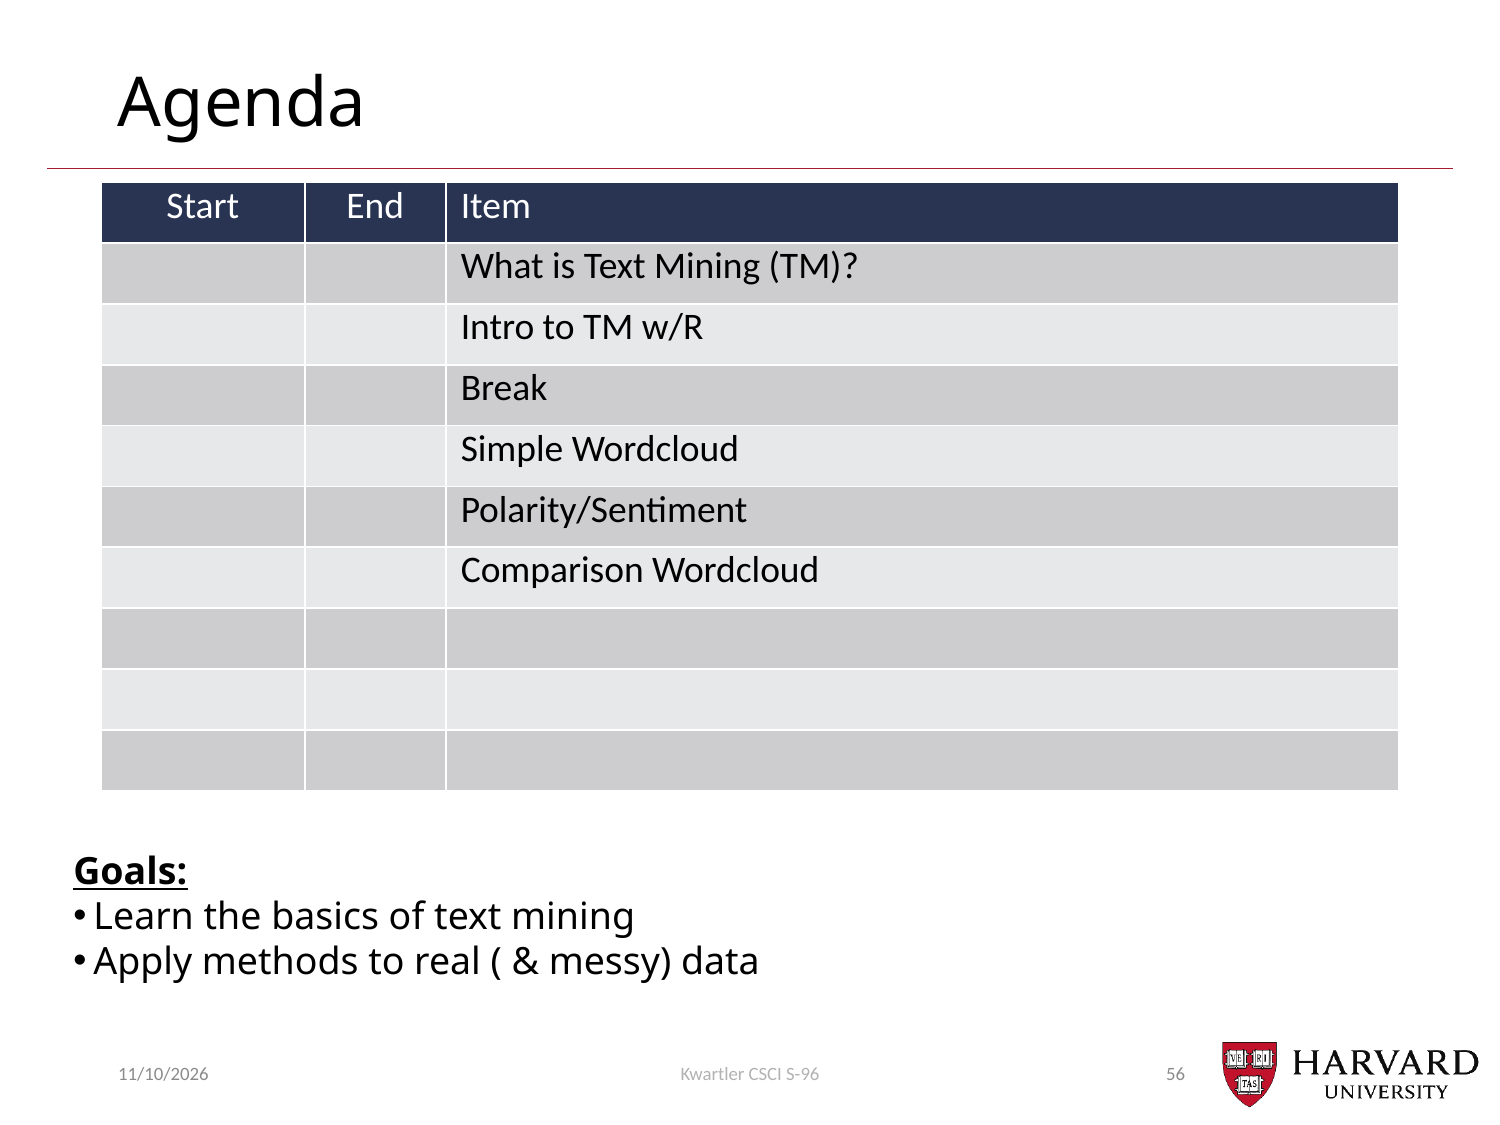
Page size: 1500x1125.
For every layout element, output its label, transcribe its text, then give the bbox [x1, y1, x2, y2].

table_cell [102, 487, 304, 546]
table_header Item [447, 183, 1398, 242]
picture [1200, 1024, 1500, 1125]
table_cell [102, 731, 304, 790]
table_cell Intro to TM w/R [447, 305, 1398, 364]
table_cell [306, 548, 445, 607]
table_cell [306, 487, 445, 546]
table_cell [306, 366, 445, 425]
table_cell [102, 548, 304, 607]
footer Kwartler CSCI S-96 [496, 1042, 1004, 1103]
table_cell Comparison Wordcloud [447, 548, 1398, 607]
table_cell [102, 609, 304, 668]
table_cell [447, 609, 1398, 668]
text_box Goals: Learn the basics of text mining Apply methods to real ( & messy) data [58, 839, 785, 990]
table_cell Polarity/Sentiment [447, 487, 1398, 546]
slide_number 56 [1059, 1042, 1200, 1103]
table_cell [102, 305, 304, 364]
table_header End [306, 183, 445, 242]
table_cell [102, 670, 304, 729]
table_cell [306, 670, 445, 729]
table_cell [306, 609, 445, 668]
table_header Start [102, 183, 304, 242]
table_cell [306, 426, 445, 486]
table_cell What is Text Mining (TM)? [447, 244, 1398, 303]
table_cell [306, 244, 445, 303]
table_cell Break [447, 366, 1398, 425]
table_cell [102, 366, 304, 425]
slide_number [103, 1042, 441, 1103]
table_cell [447, 731, 1398, 790]
title Agenda [103, 59, 1397, 157]
table_cell [306, 731, 445, 790]
table_cell [102, 426, 304, 486]
table_cell [447, 670, 1398, 729]
table_cell Simple Wordcloud [447, 426, 1398, 486]
table_cell [306, 305, 445, 364]
table_cell [102, 244, 304, 303]
